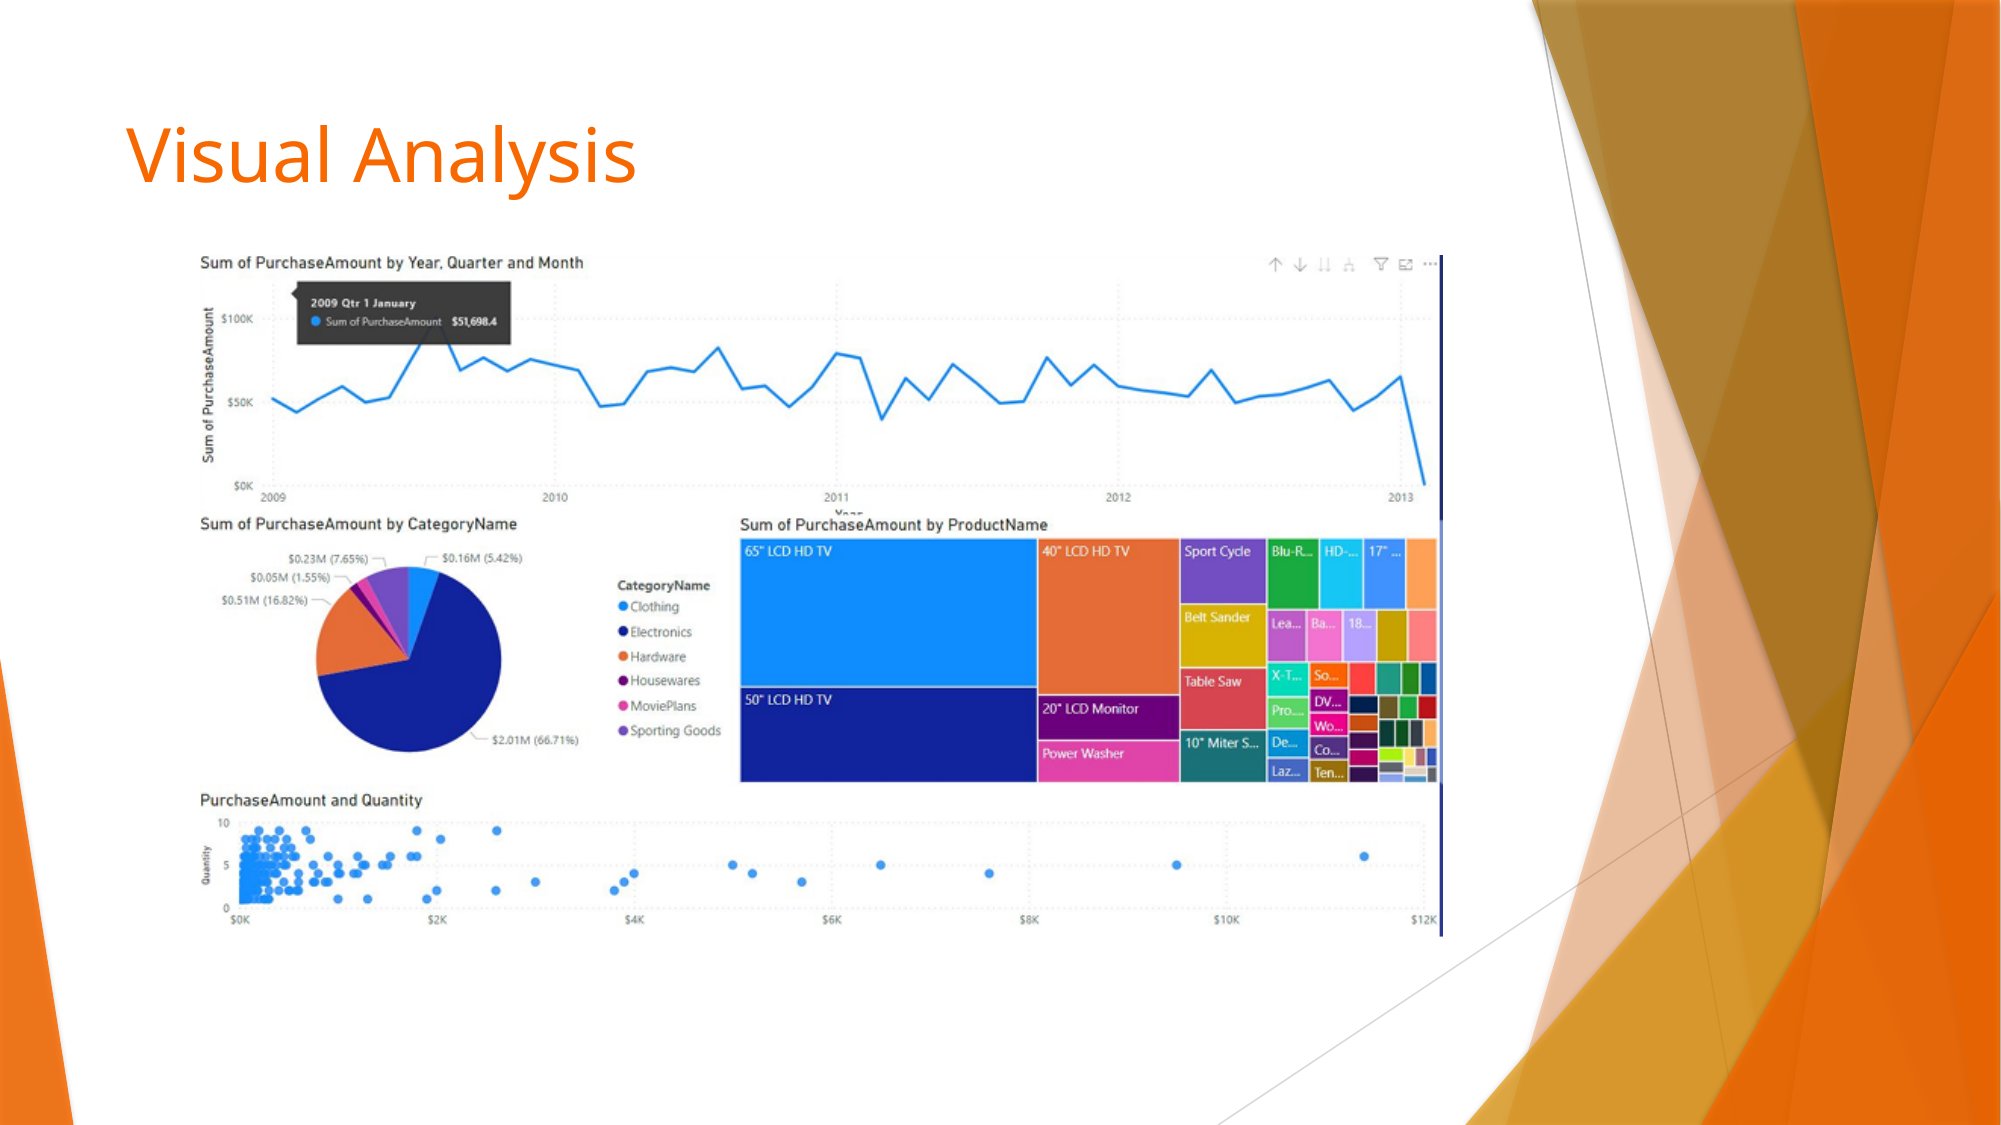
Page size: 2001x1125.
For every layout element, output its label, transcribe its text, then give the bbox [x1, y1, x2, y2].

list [199, 255, 1443, 950]
title Visual Analysis [111, 99, 1522, 317]
